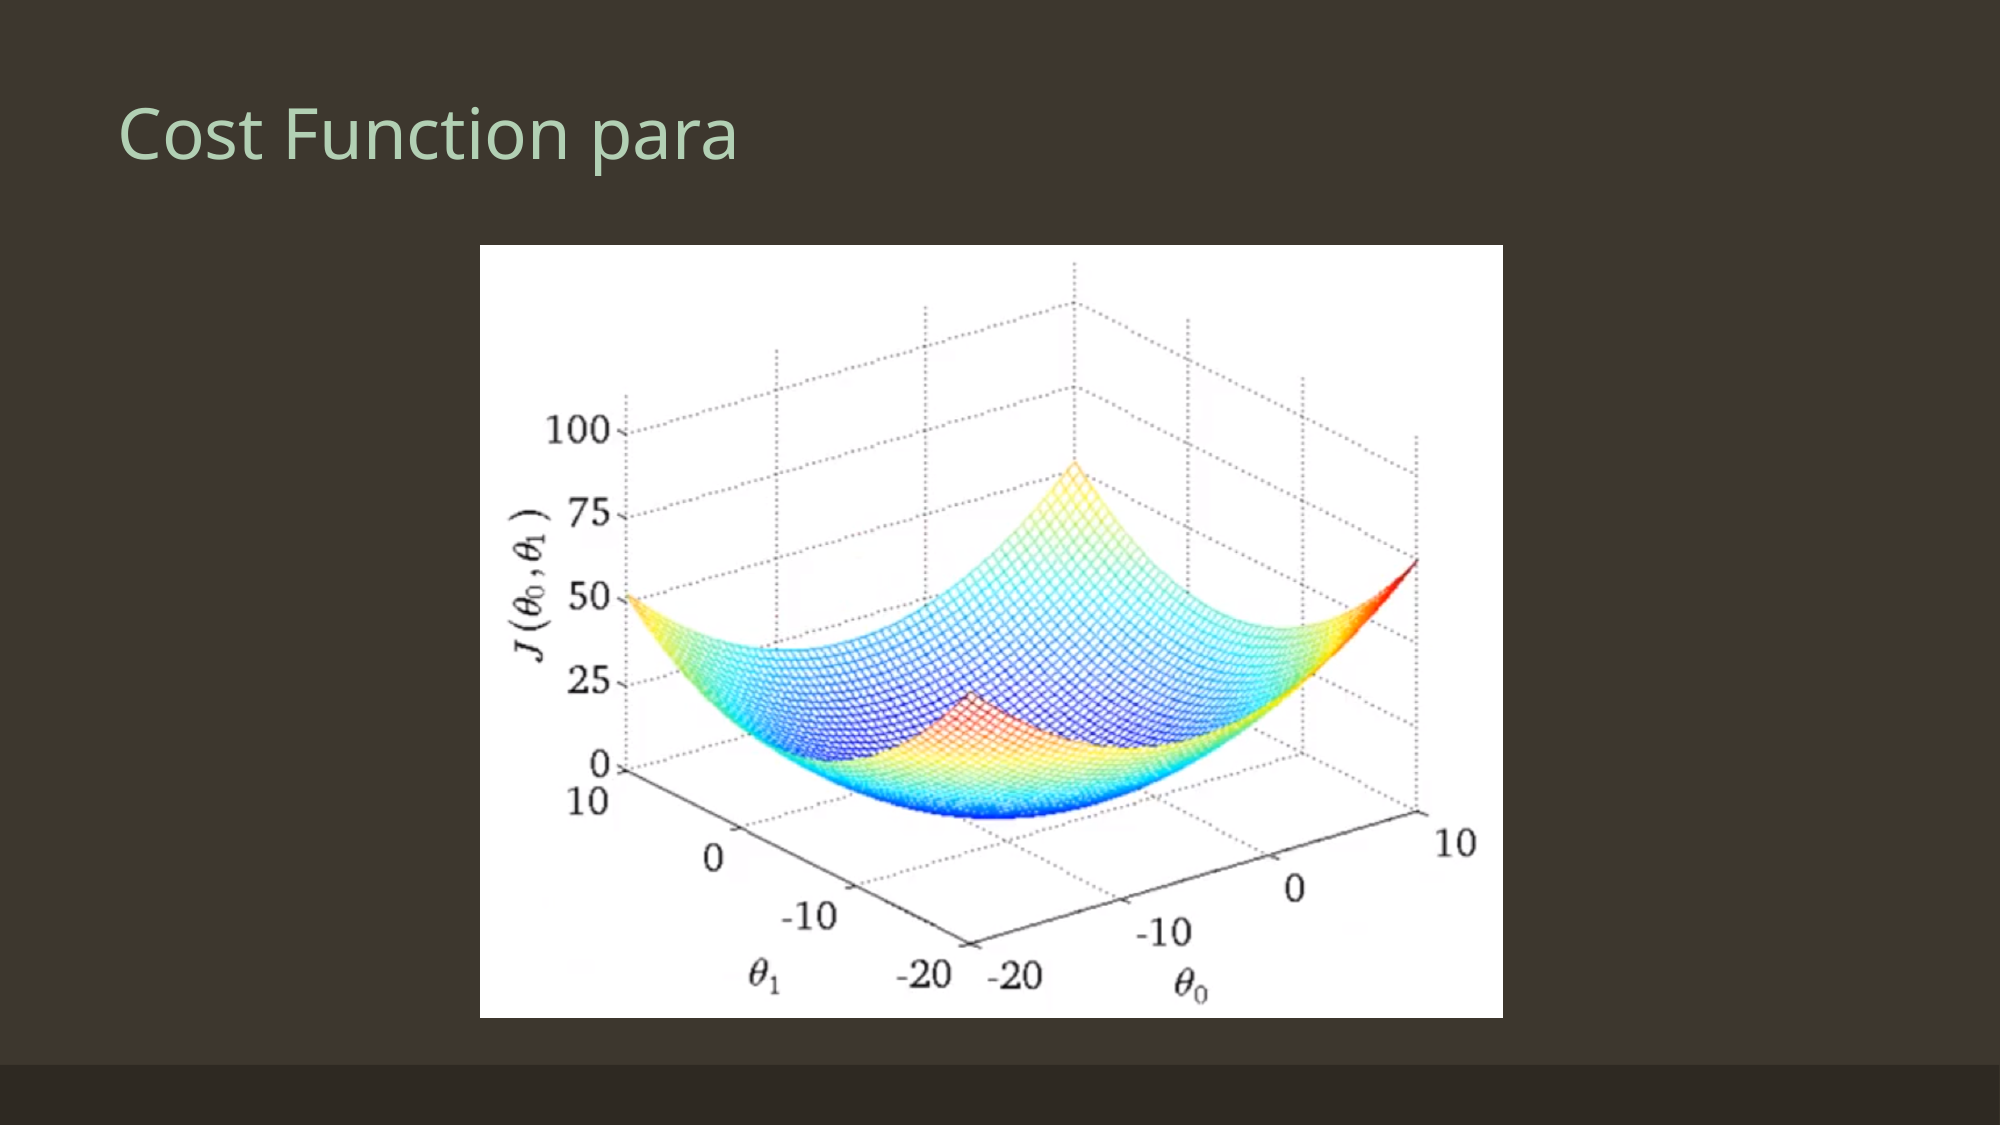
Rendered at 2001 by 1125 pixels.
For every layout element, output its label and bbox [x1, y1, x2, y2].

picture [480, 245, 1503, 1019]
